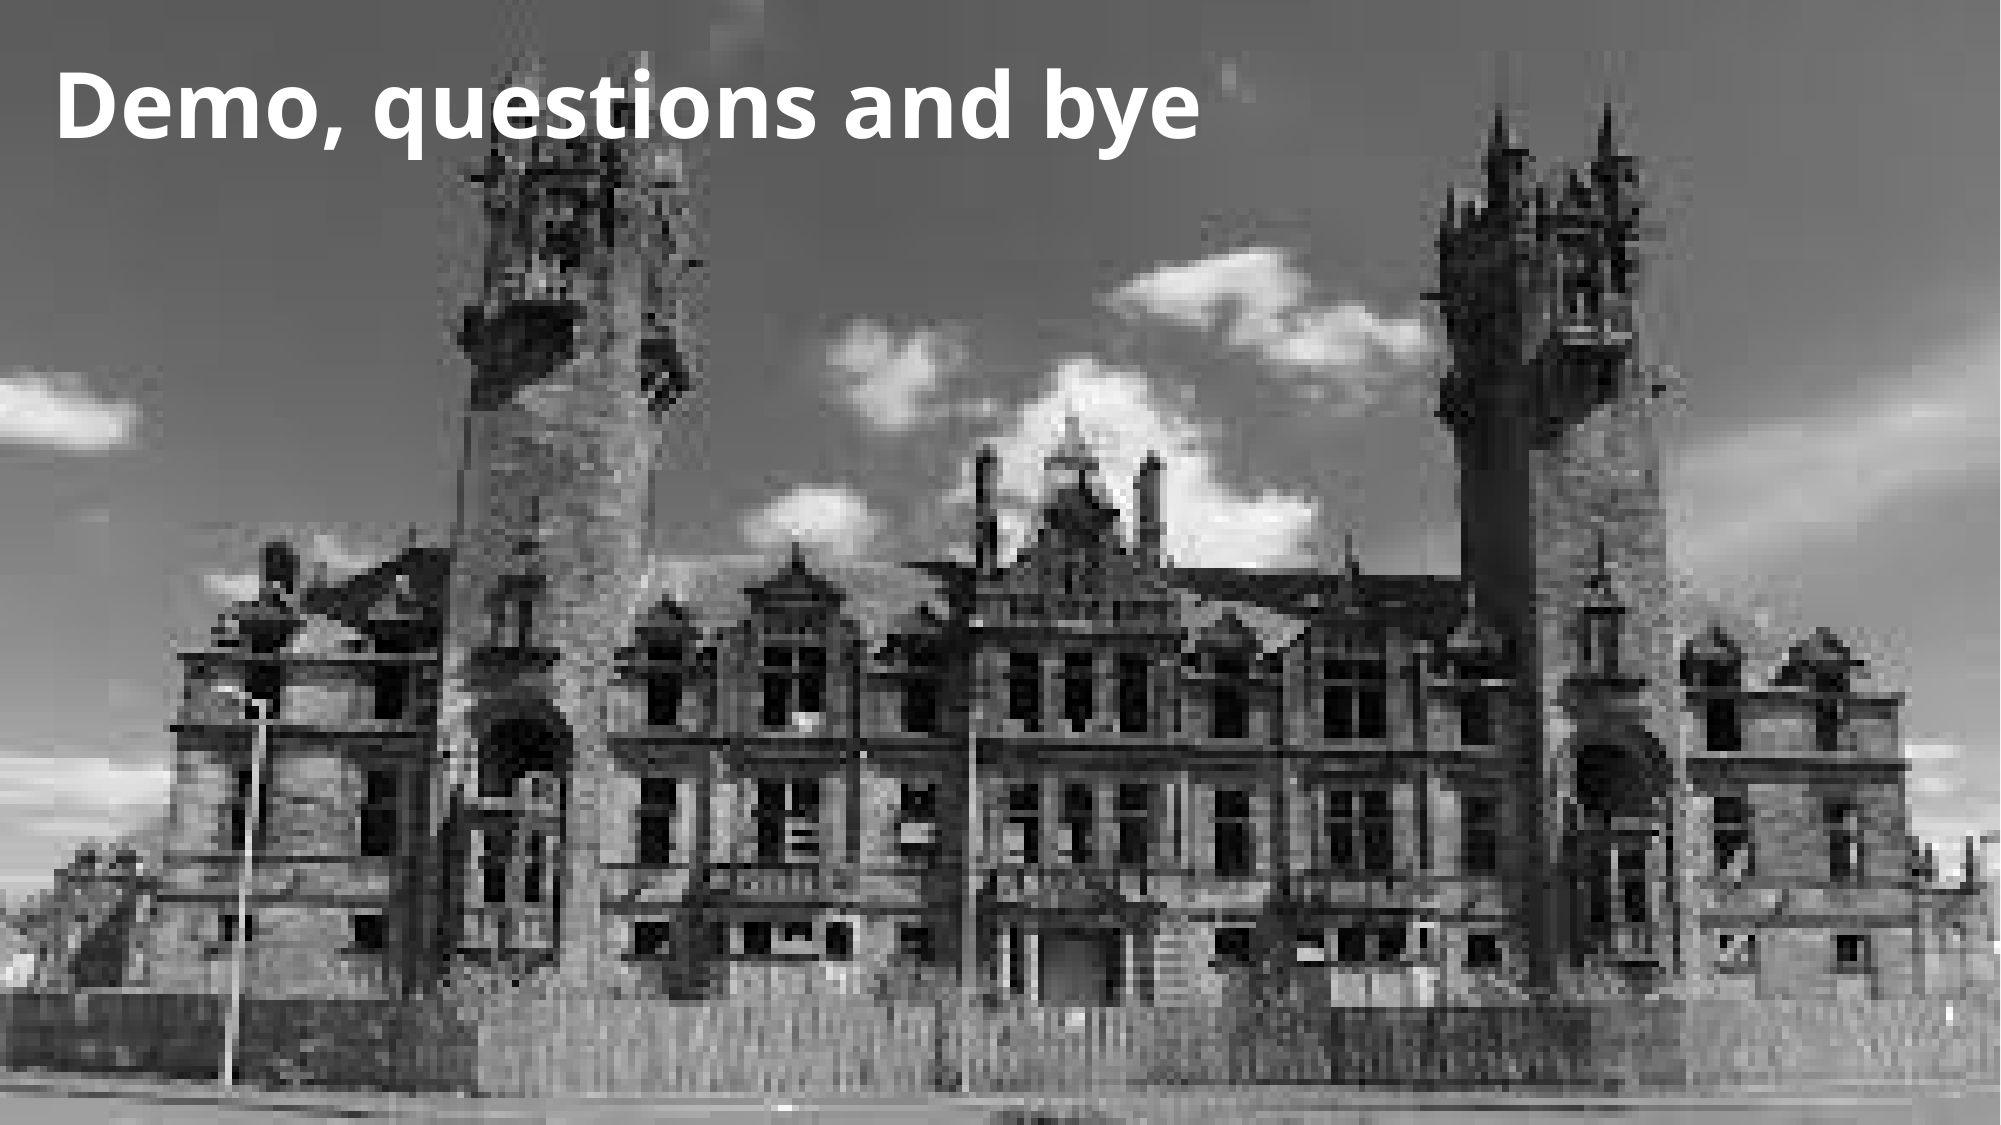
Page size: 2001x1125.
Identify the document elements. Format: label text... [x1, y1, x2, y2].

picture [0, 0, 2001, 1125]
title Demo, questions and bye [37, 0, 1464, 218]
